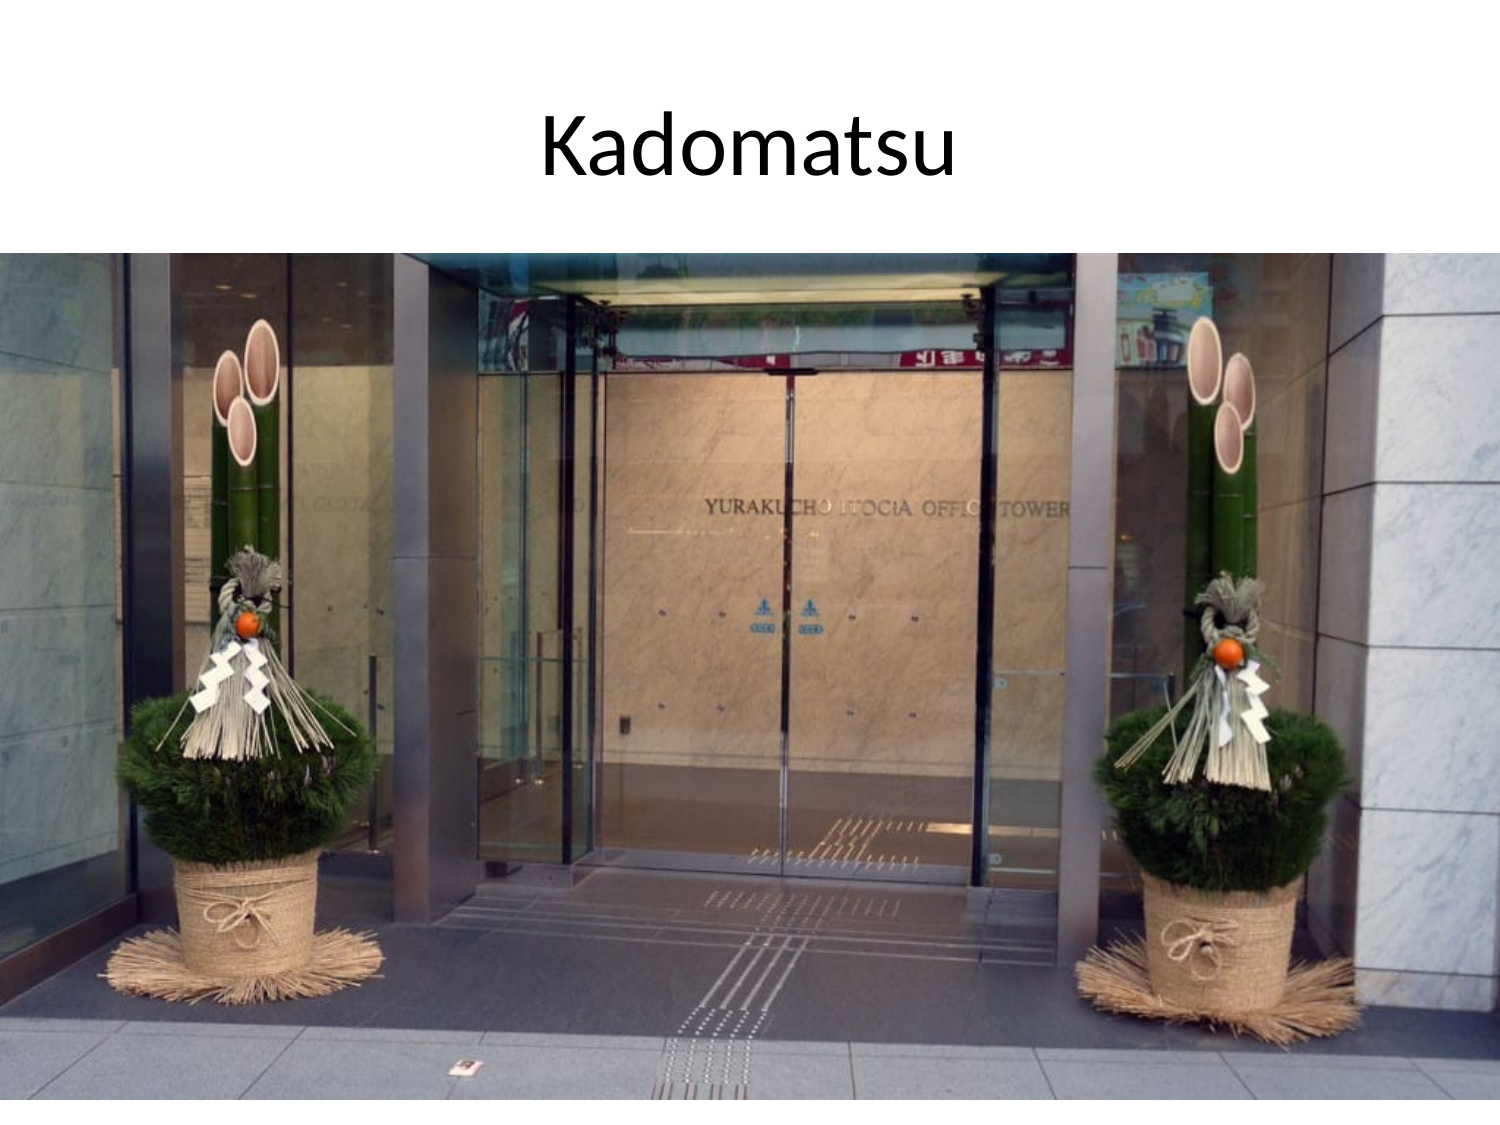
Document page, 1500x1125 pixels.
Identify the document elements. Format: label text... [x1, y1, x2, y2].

title Kadomatsu [75, 45, 1425, 233]
picture [0, 253, 1500, 1100]
